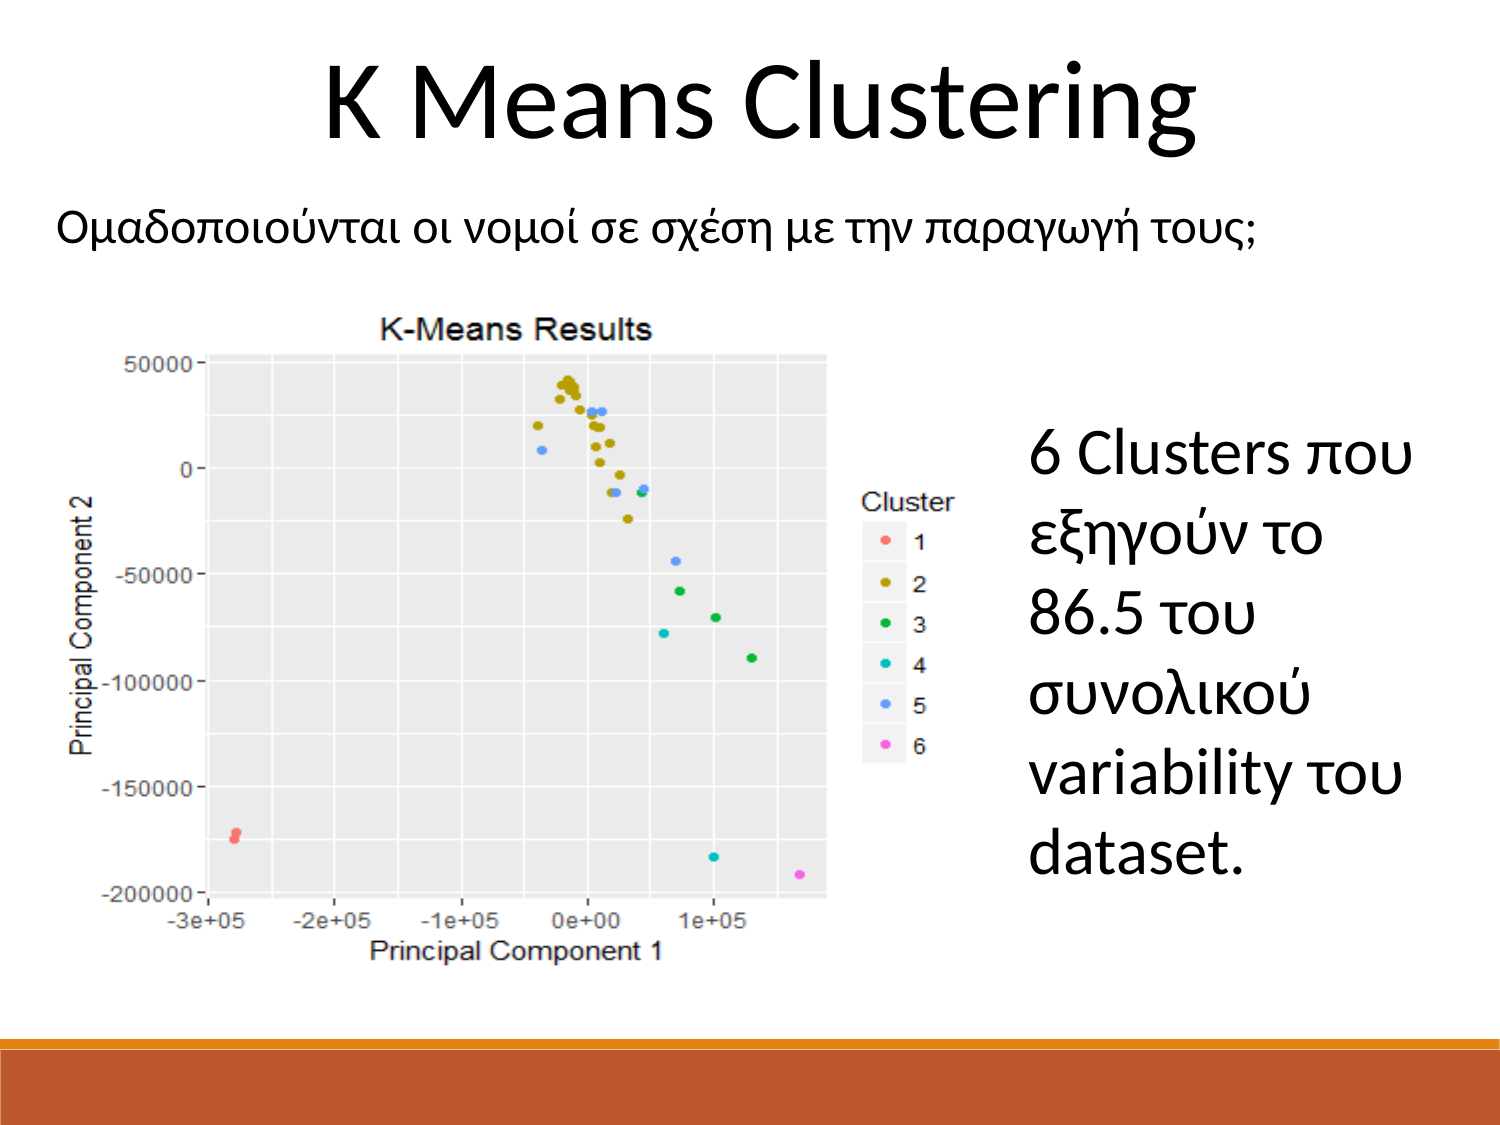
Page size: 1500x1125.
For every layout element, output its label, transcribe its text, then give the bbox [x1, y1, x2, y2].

picture [46, 302, 1005, 979]
text_box 6 Clusters που εξηγούν το 86.5 του συνολικού variability του dataset. [1013, 400, 1439, 895]
text_box K Means Clustering [64, 19, 1459, 169]
text_box Ομαδοποιούνται οι νομοί σε σχέση με την παραγωγή τους; [41, 186, 1436, 321]
